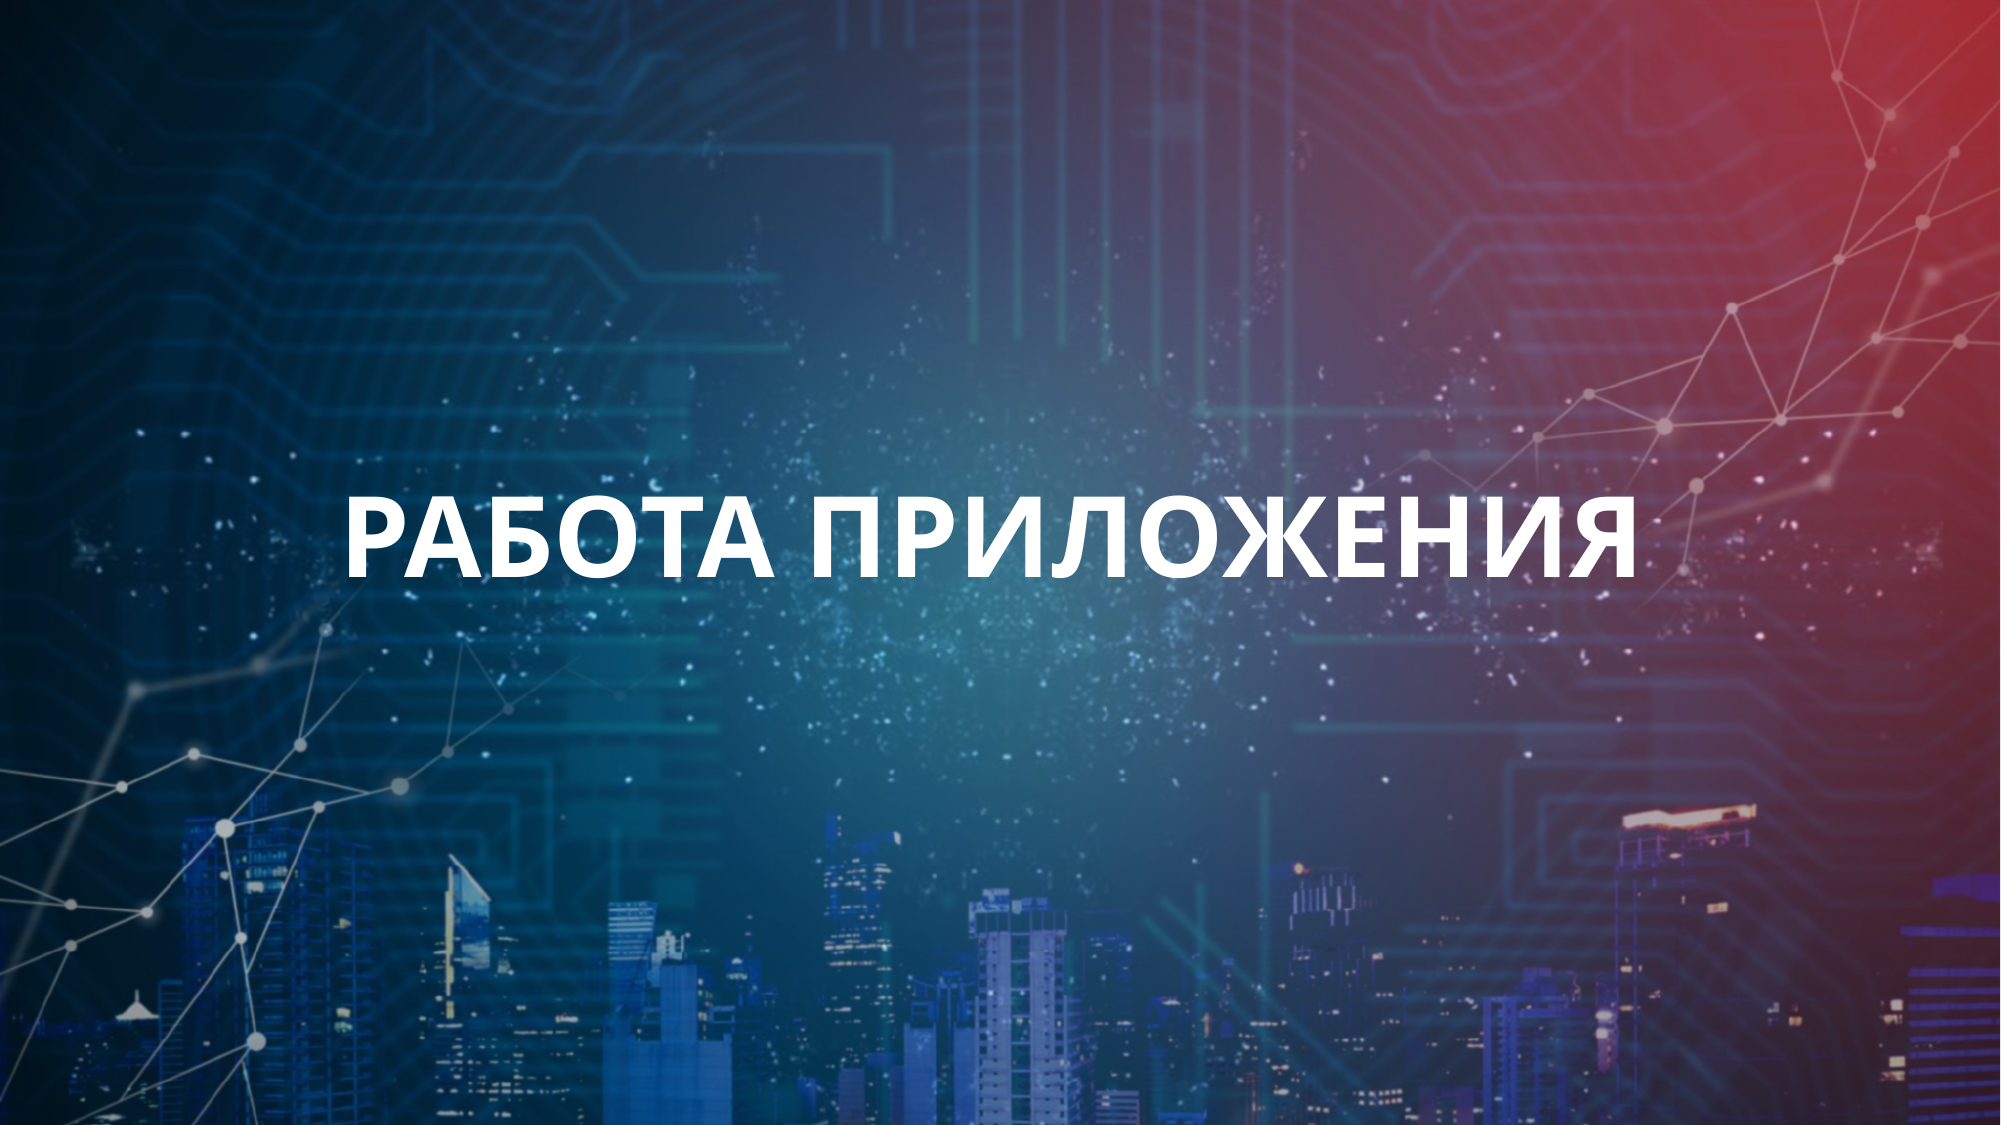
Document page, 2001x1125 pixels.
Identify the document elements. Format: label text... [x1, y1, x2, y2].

title РаБота приложения [143, 432, 1842, 651]
picture [0, 0, 2001, 1125]
